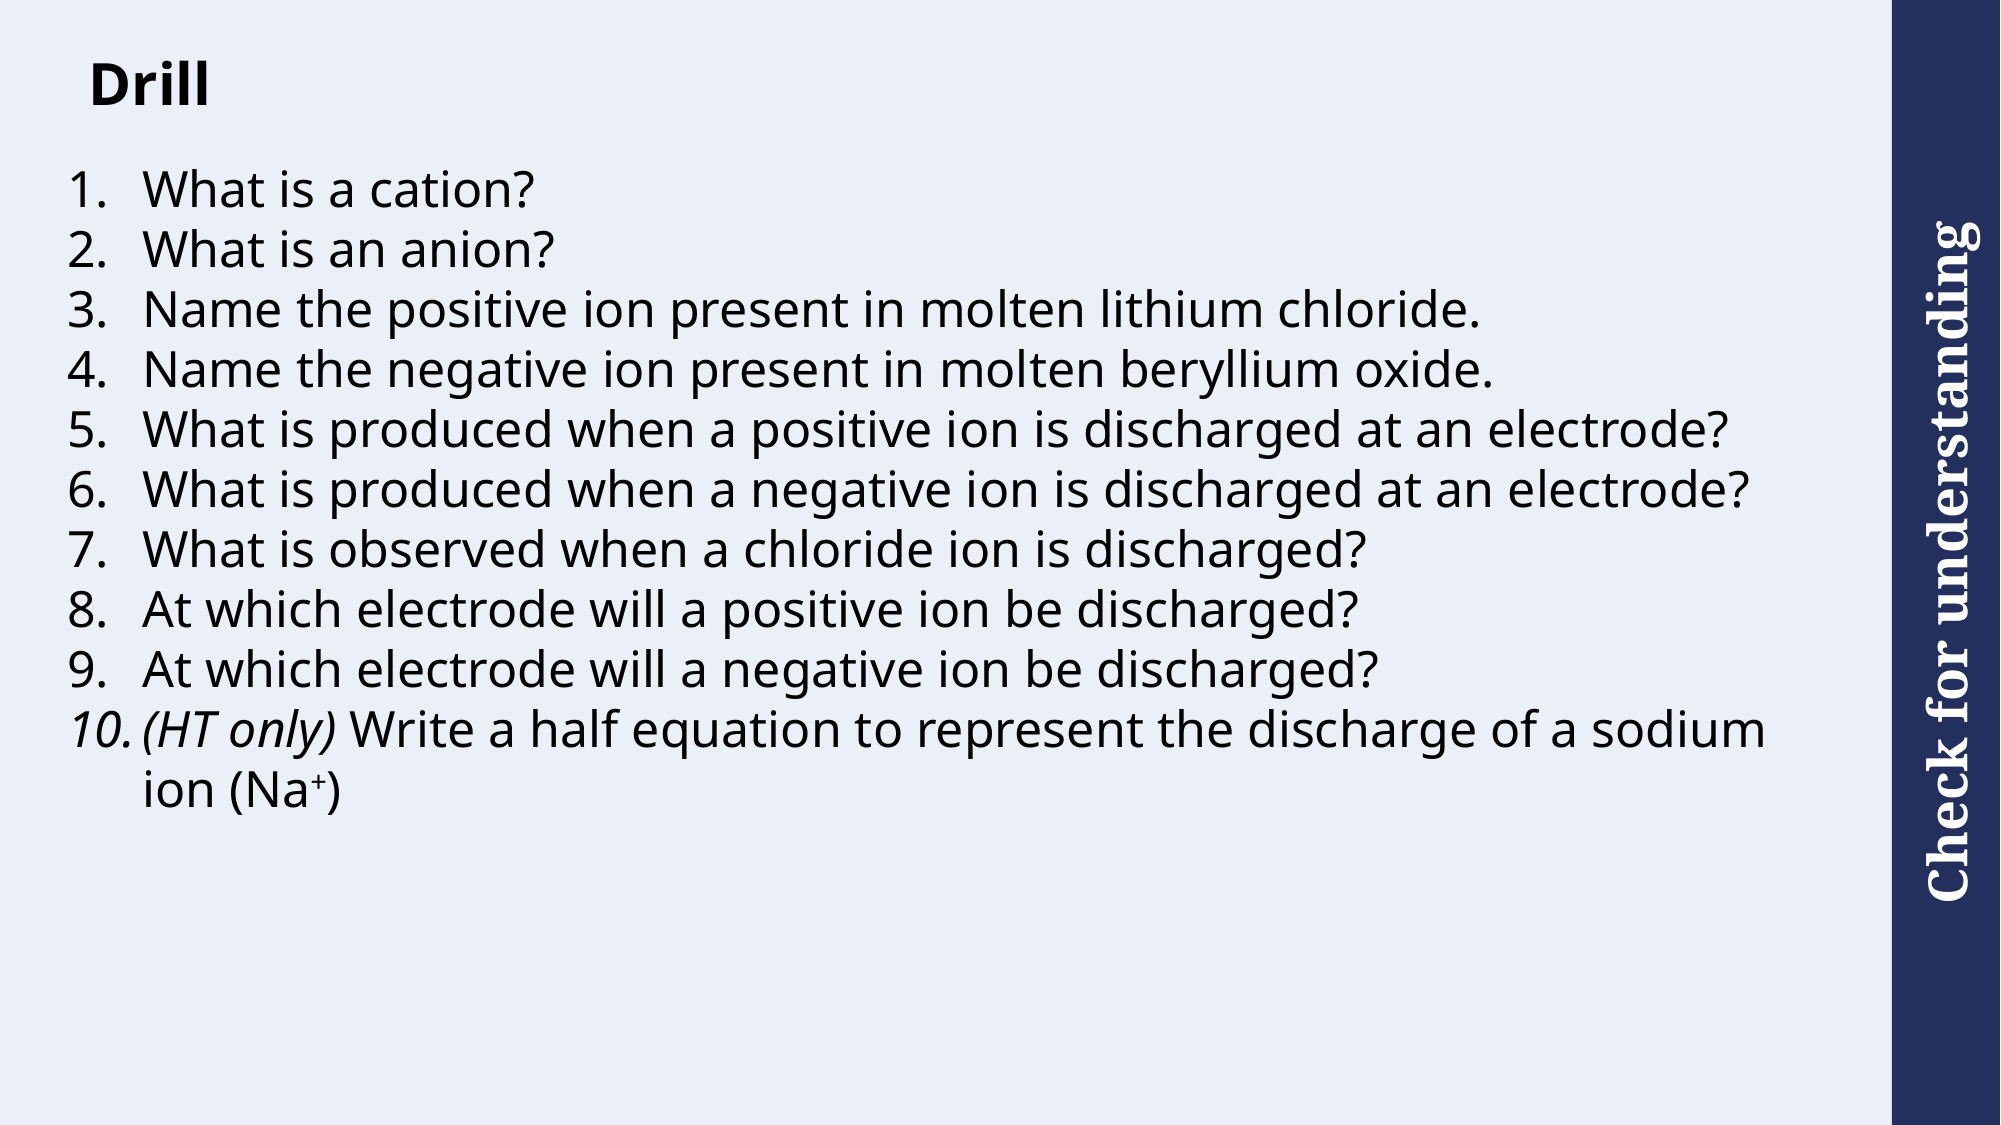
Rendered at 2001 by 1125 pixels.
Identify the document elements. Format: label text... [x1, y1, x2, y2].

text_box What is a cation? What is an anion? Name the positive ion present in molten lithium chloride. Name the negative ion present in molten beryllium oxide. What is produced when a positive ion is discharged at an electrode? What is produced when a negative ion is discharged at an electrode? What is observed when a chloride ion is discharged? At which electrode will a positive ion be discharged? At which electrode will a negative ion be discharged? (HT only) Write a half equation to represent the discharge of a sodium ion (Na+) [52, 150, 1867, 825]
title Drill [88, 0, 1831, 119]
